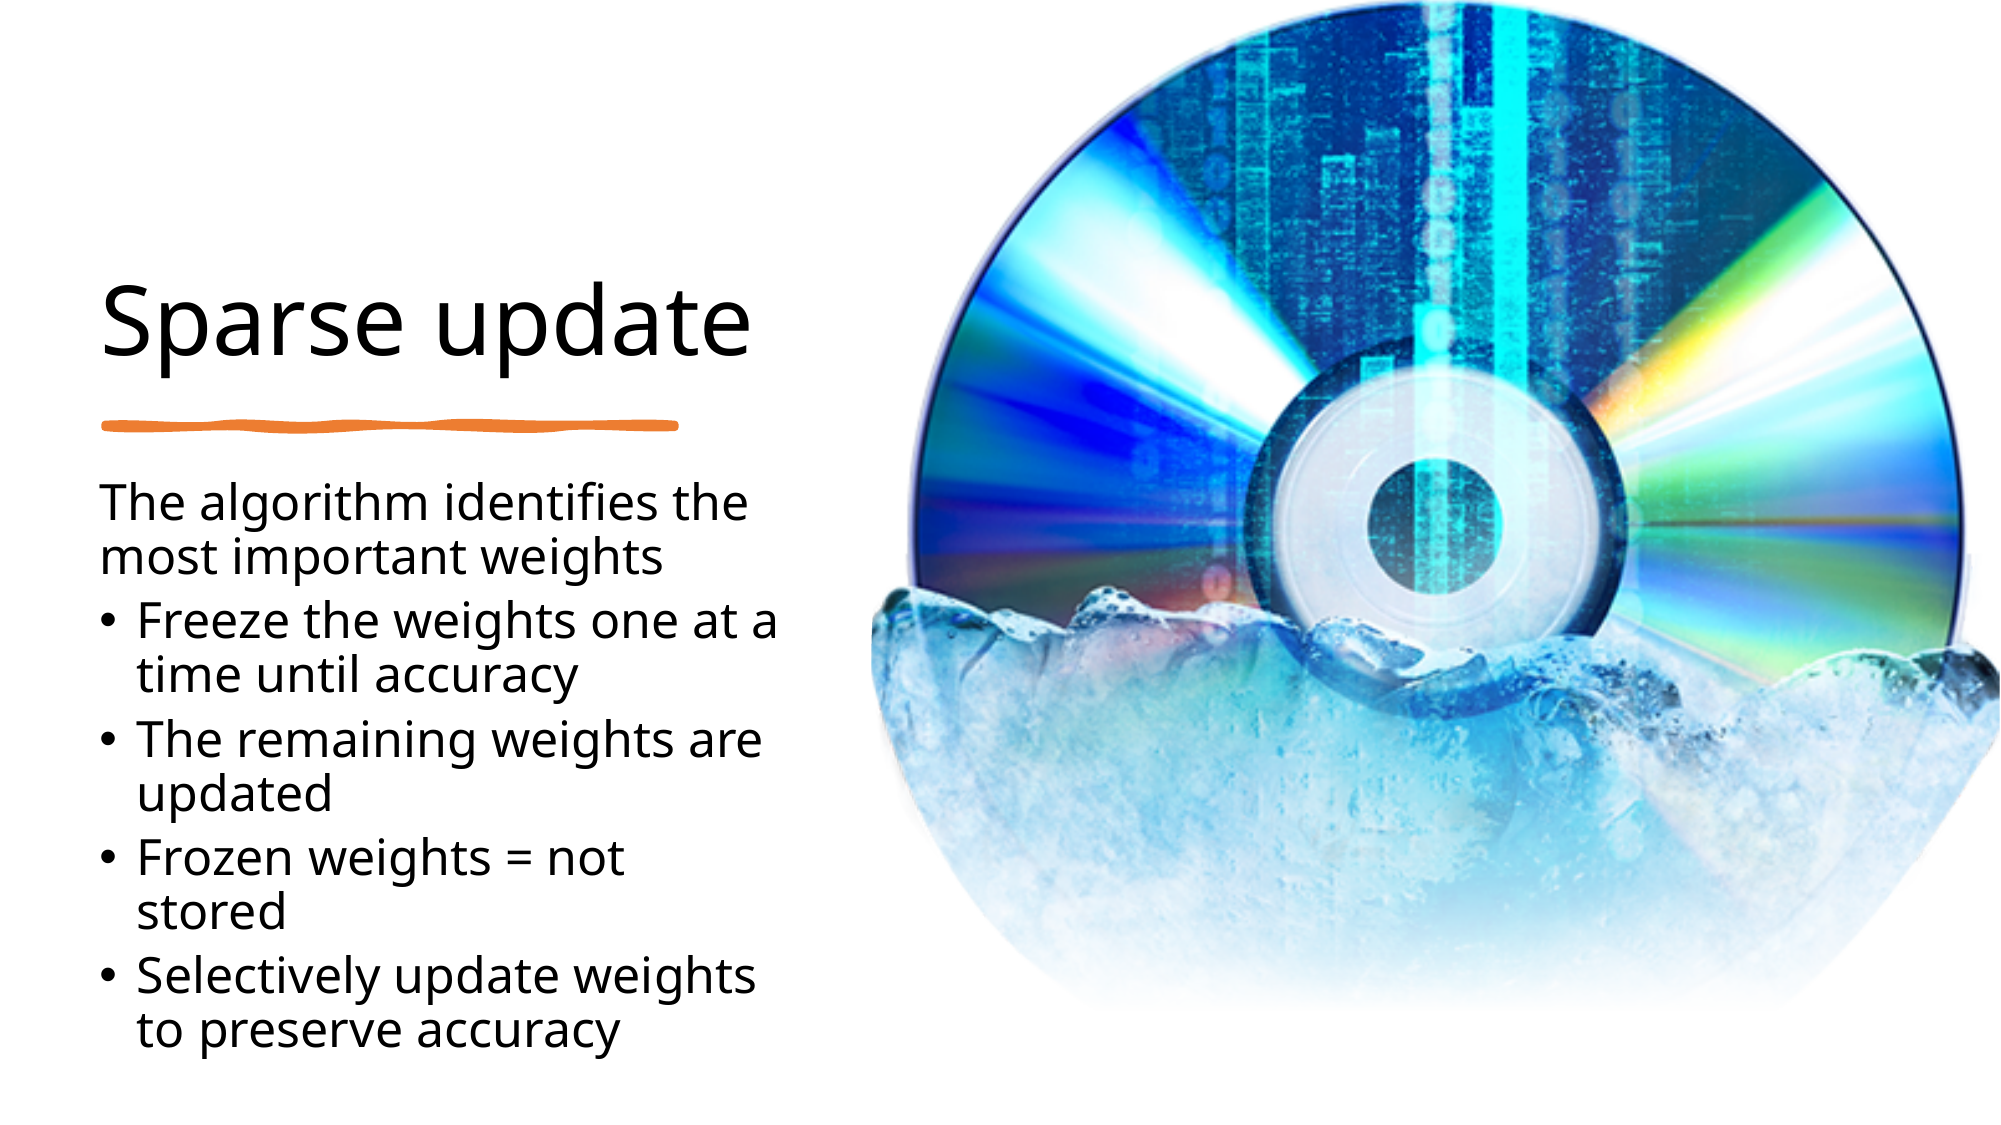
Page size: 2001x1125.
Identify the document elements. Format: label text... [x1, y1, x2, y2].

list The algorithm identifies the most important weights Freeze the weights one at a time until accuracy The remaining weights are updated Frozen weights = not stored Selectively update weights to preserve accuracy [9, 469, 802, 1071]
text_box [0, 0, 871, 1125]
text_box [103, 421, 676, 431]
title Sparse update [85, 167, 802, 385]
picture [871, 0, 2000, 1125]
